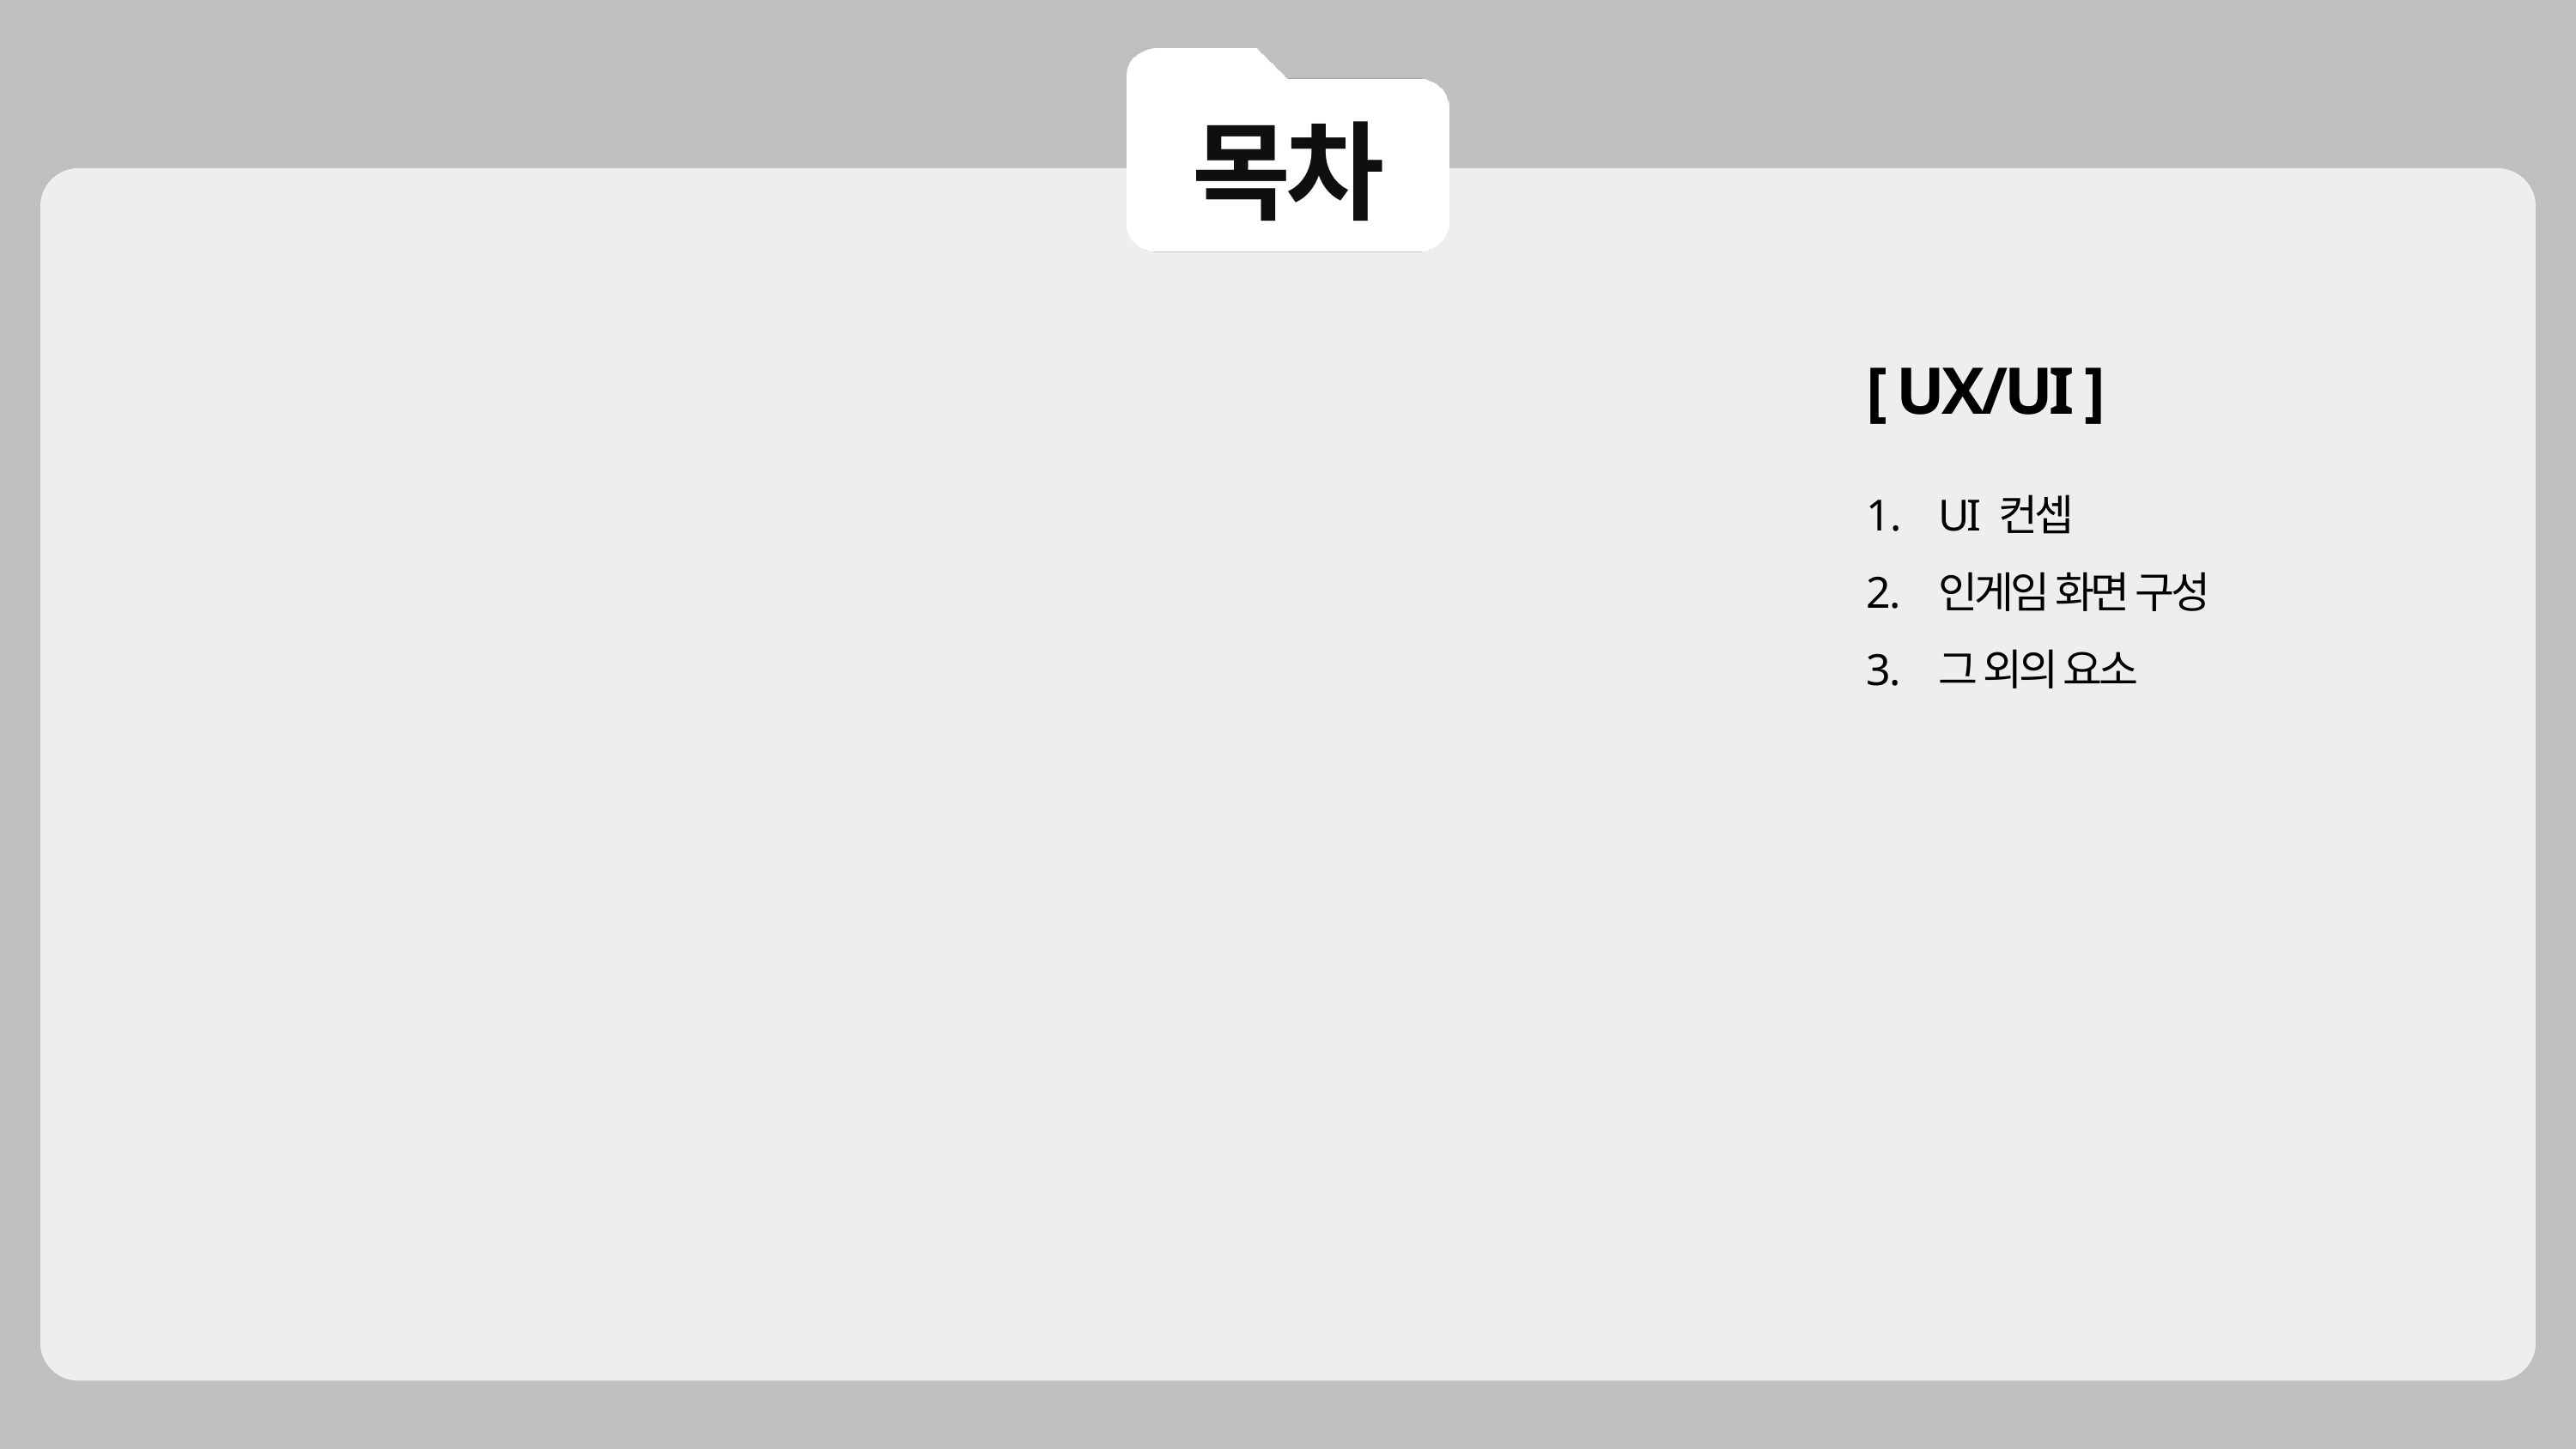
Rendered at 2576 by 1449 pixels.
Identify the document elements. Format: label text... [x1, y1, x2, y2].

text_box UI 컨셉 인게임 화면 구성 그 외의 요소 [1853, 456, 2411, 700]
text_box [1126, 47, 1450, 252]
text_box [38, 166, 2538, 1383]
text_box [ UX/UI ] [1853, 343, 2246, 433]
